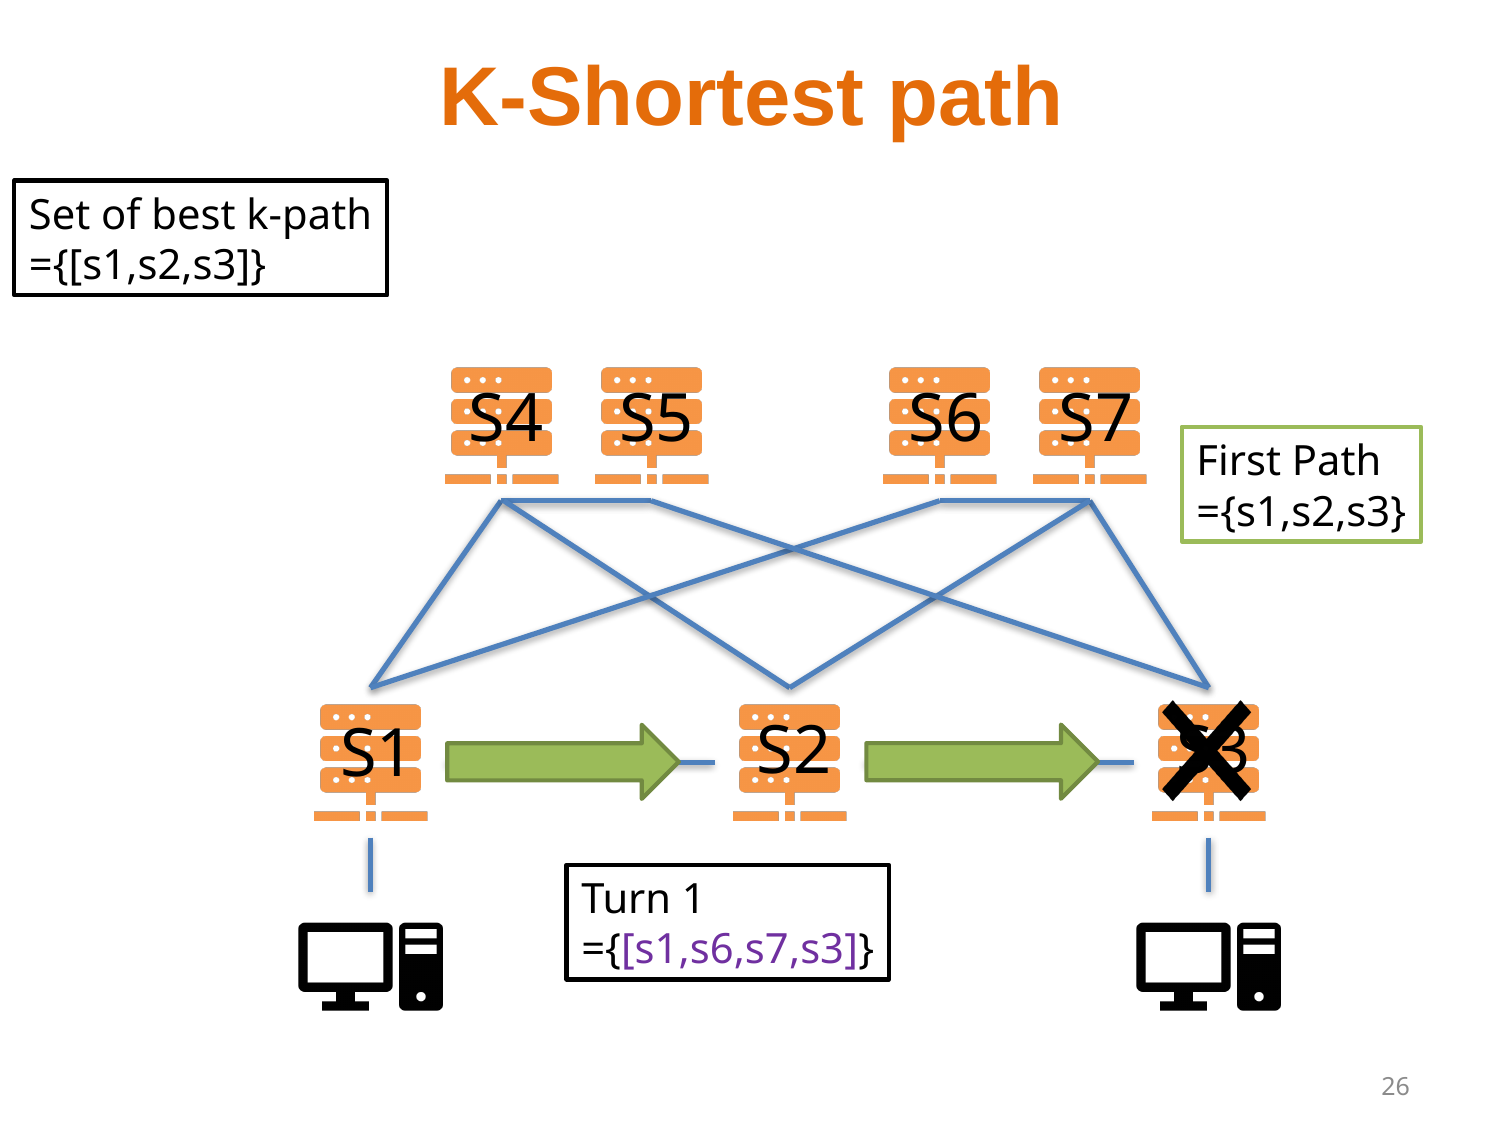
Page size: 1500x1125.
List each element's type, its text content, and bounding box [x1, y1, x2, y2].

text_box First Path ={s1,s2,s3} [1289, 425, 1423, 544]
title K-Shortest path [3, 0, 1500, 185]
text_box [295, 350, 1285, 1043]
slide_number 26 [1074, 1057, 1425, 1118]
text_box Set of best k-path ={[s1,s2,s3]} [12, 178, 389, 297]
picture [1146, 682, 1267, 820]
